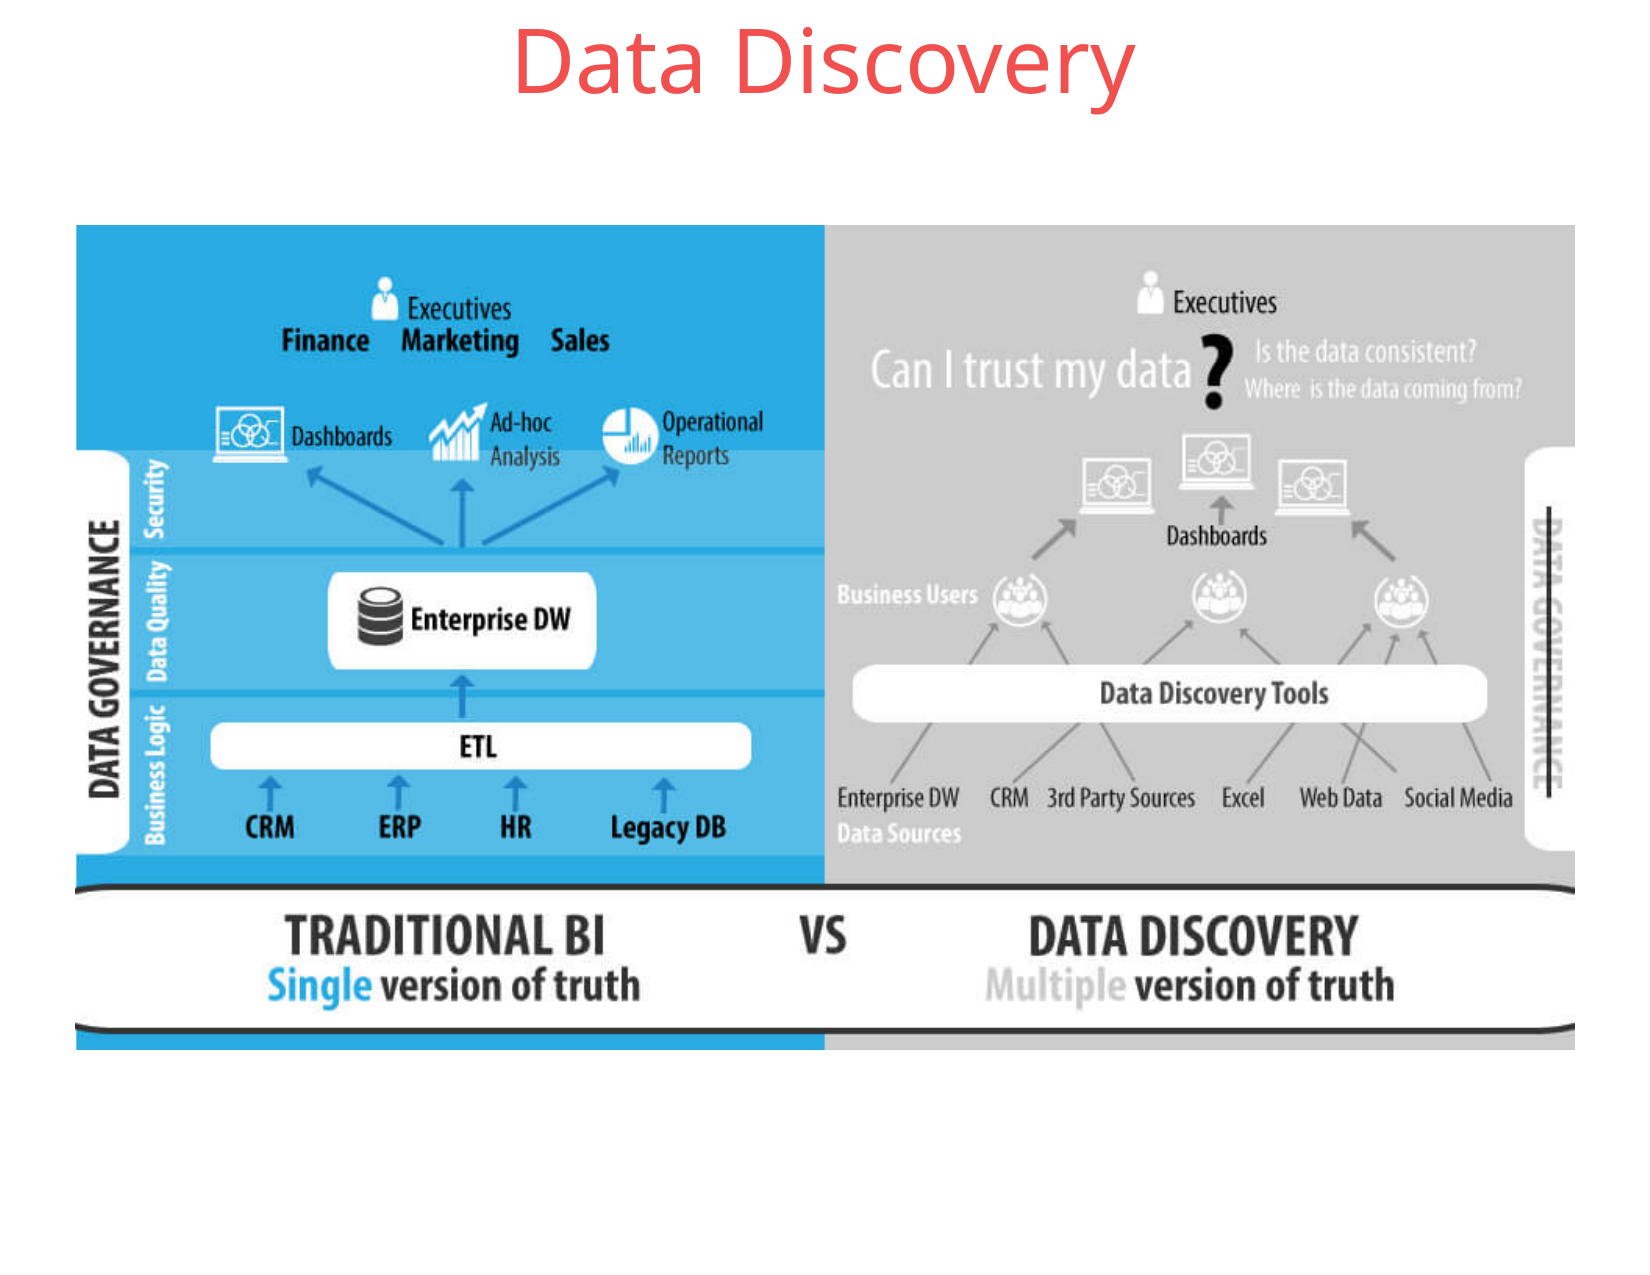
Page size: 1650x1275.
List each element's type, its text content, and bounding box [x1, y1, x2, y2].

picture [74, 225, 1575, 1050]
list Data Discovery [510, 0, 1285, 133]
